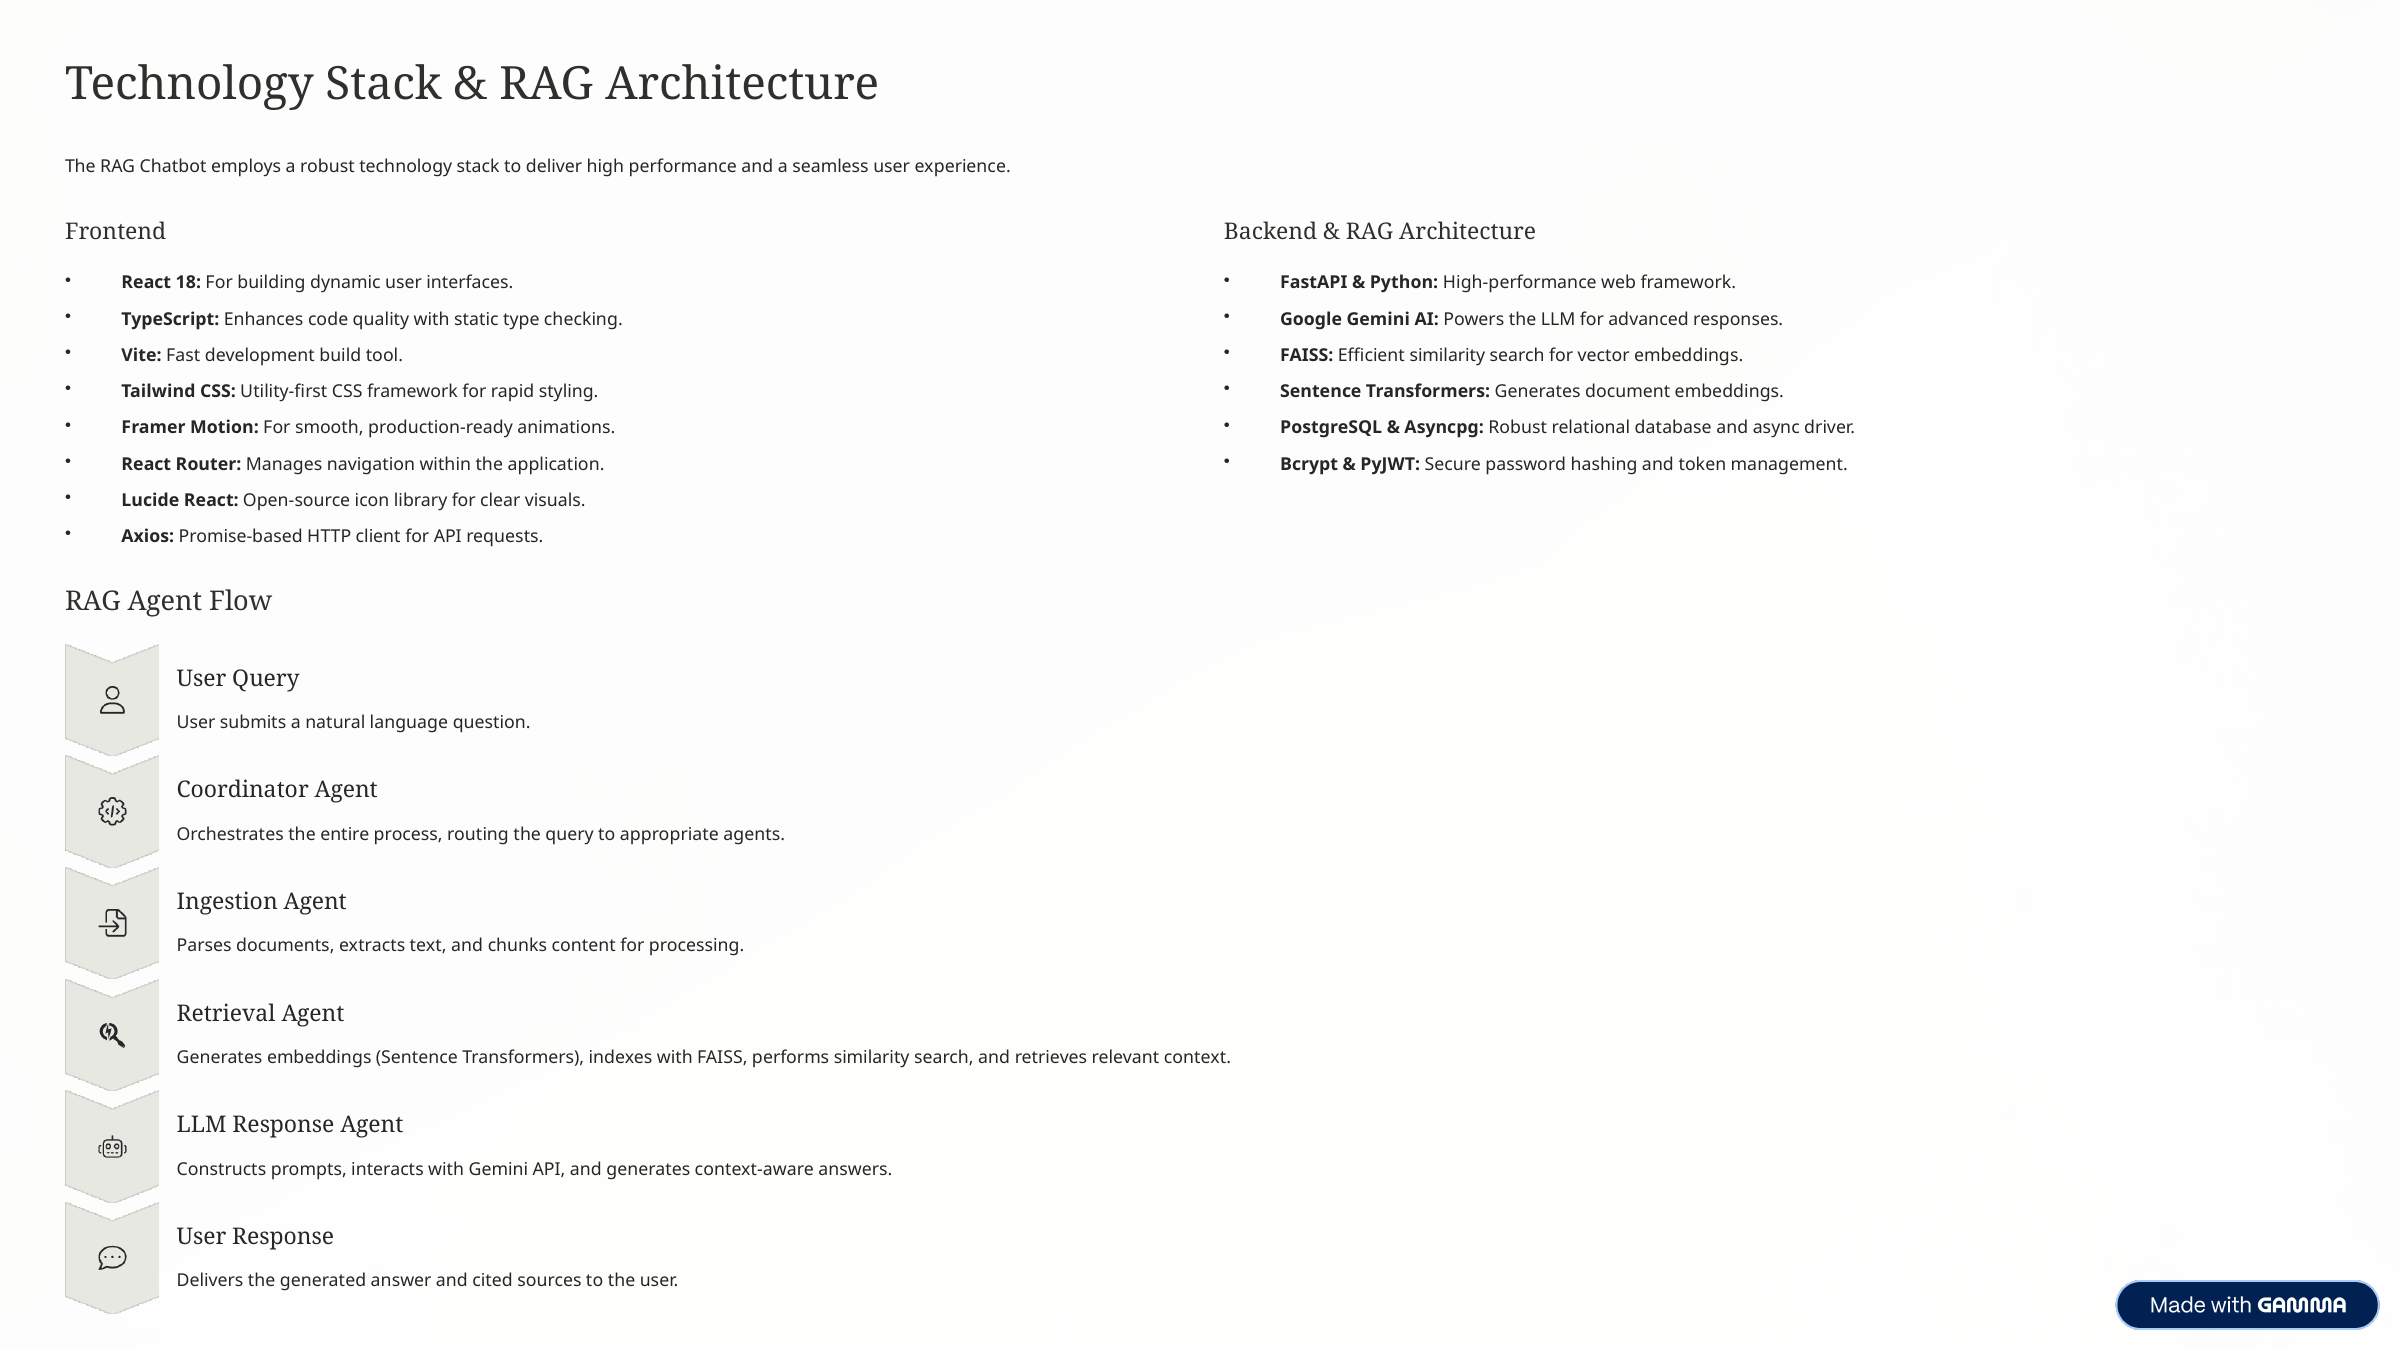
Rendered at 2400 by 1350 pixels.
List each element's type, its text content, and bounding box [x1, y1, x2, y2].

text_box Orchestrates the entire process, routing the query to appropriate agents. [176, 814, 2335, 845]
text_box React Router: Manages navigation within the application. [65, 444, 1178, 475]
text_box Google Gemini AI: Powers the LLM for advanced responses. [1223, 299, 2337, 330]
text_box The RAG Chatbot employs a robust technology stack to deliver high performance and a seamless user experience. [65, 146, 2335, 177]
text_box Delivers the generated answer and cited sources to the user. [176, 1261, 2335, 1291]
text_box Constructs prompts, interacts with Gemini API, and generates context-aware answers. [176, 1149, 2335, 1180]
text_box User submits a natural language question. [176, 702, 2335, 733]
picture [65, 644, 159, 1314]
text_box LLM Response Agent [176, 1109, 410, 1139]
text_box Technology Stack & RAG Architecture [65, 51, 845, 110]
text_box Axios: Promise-based HTTP client for API requests. [65, 517, 1178, 547]
picture [2106, 1271, 2389, 1339]
text_box FAISS: Efficient similarity search for vector embeddings. [1223, 335, 2337, 366]
text_box Parses documents, extracts text, and chunks content for processing. [176, 926, 2335, 956]
text_box Framer Motion: For smooth, production-ready animations. [65, 408, 1178, 439]
text_box PostgreSQL & Asyncpg: Robust relational database and async driver. [1223, 408, 2337, 439]
text_box React 18: For building dynamic user interfaces. [65, 263, 1178, 294]
text_box Ingestion Agent [176, 886, 410, 916]
text_box RAG Agent Flow [65, 581, 345, 617]
text_box Backend & RAG Architecture [1223, 215, 1523, 245]
text_box Lucide React: Open-source icon library for clear visuals. [65, 481, 1178, 511]
text_box Retrieval Agent [176, 997, 410, 1027]
text_box Coordinator Agent [176, 774, 410, 804]
text_box Vite: Fast development build tool. [65, 335, 1178, 366]
text_box TypeScript: Enhances code quality with static type checking. [65, 299, 1178, 330]
text_box FastAPI & Python: High-performance web framework. [1223, 263, 2337, 294]
text_box Frontend [65, 215, 298, 245]
text_box User Query [176, 662, 410, 692]
text_box User Response [176, 1220, 410, 1250]
text_box Generates embeddings (Sentence Transformers), indexes with FAISS, performs similarity search, and retrieves relevant context. [176, 1037, 2335, 1068]
text_box Tailwind CSS: Utility-first CSS framework for rapid styling. [65, 372, 1178, 402]
text_box Bcrypt & PyJWT: Secure password hashing and token management. [1223, 444, 2337, 475]
text_box Sentence Transformers: Generates document embeddings. [1223, 372, 2337, 402]
